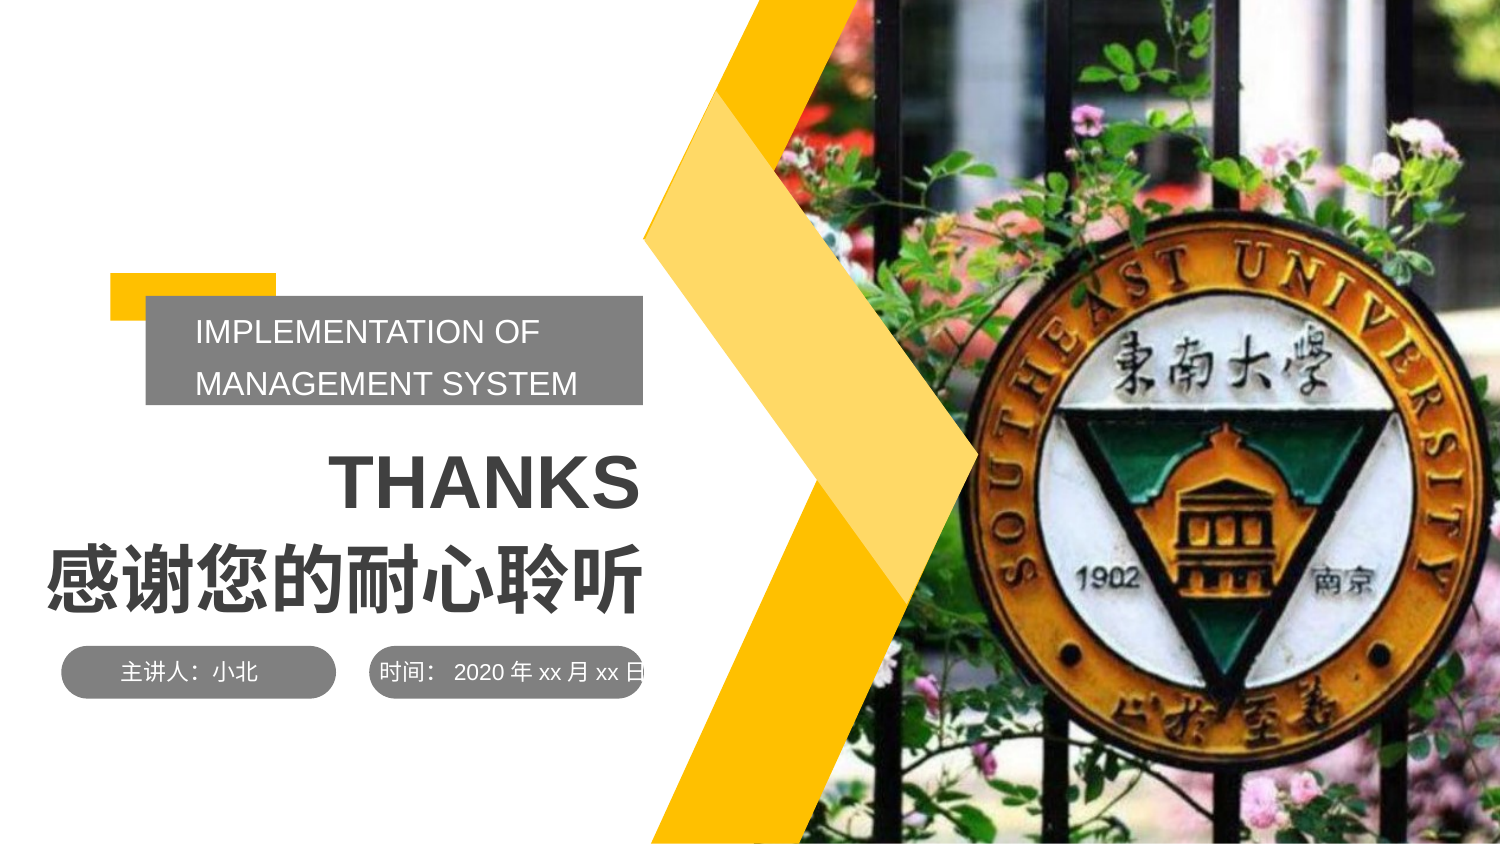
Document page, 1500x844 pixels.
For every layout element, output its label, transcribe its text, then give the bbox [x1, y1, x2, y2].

text_box [606, 295, 644, 402]
text_box [60, 644, 338, 700]
text_box [776, 0, 1500, 844]
text_box IMPLEMENTATION OF MANAGEMENT SYSTEM [180, 290, 606, 410]
text_box [643, 88, 980, 607]
text_box 主讲人：小北 [106, 650, 274, 693]
text_box [109, 272, 277, 322]
text_box THANKS [297, 402, 673, 501]
text_box [715, 0, 859, 170]
text_box 时间：2020年xx月xx日 [364, 650, 662, 693]
text_box [377, 693, 636, 700]
text_box [379, 644, 634, 650]
text_box [145, 295, 180, 406]
text_box 感谢您的耐心聆听 [6, 501, 685, 627]
text_box [649, 481, 926, 844]
